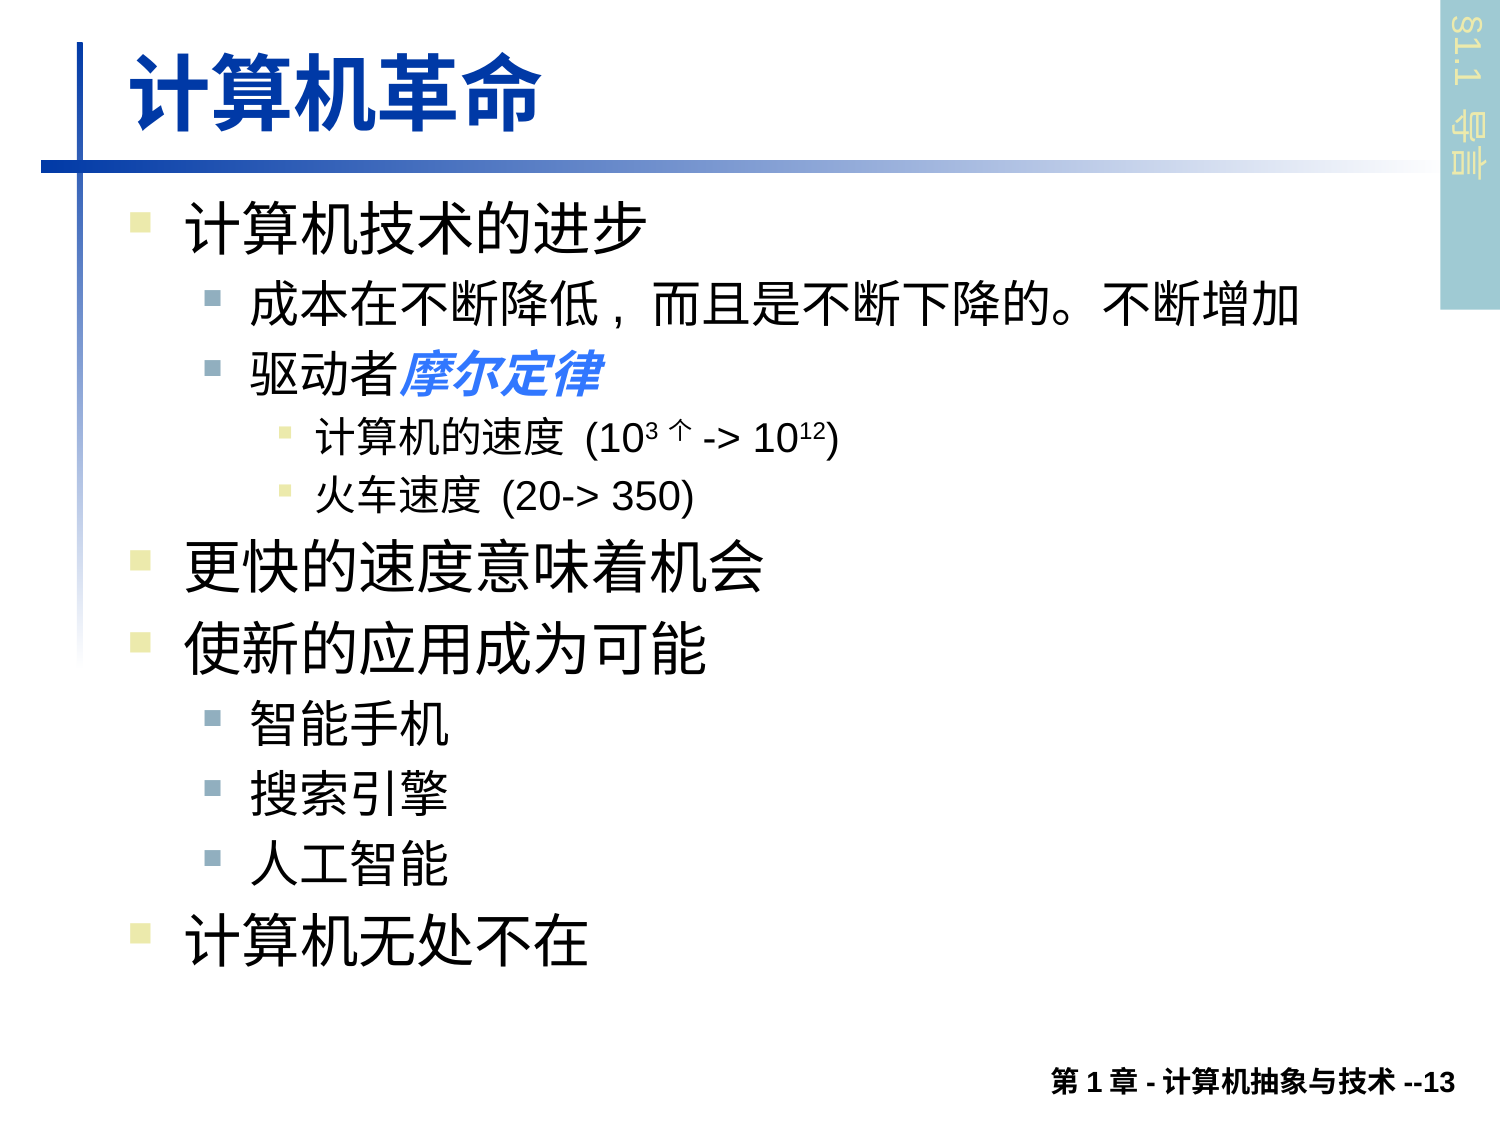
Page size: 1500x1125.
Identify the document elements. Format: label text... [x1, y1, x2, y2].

text_box §1.1 导言 [1440, 0, 1500, 310]
list 计算机技术的进步 成本在不断降低, 而且是不断下降的。不断增加 驱动者摩尔定律 计算机的速度 (103个-> 1012) 火车速度 (20-> 350) 更快的速度意味着机会 使新的应用成为可能 智能手机 搜索引擎 人工智能 计算机无处不在 [112, 184, 1469, 1024]
footer 第1章-计算机抽象与技术--13 [277, 1046, 1471, 1106]
title 计算机革命 [112, 32, 1440, 149]
